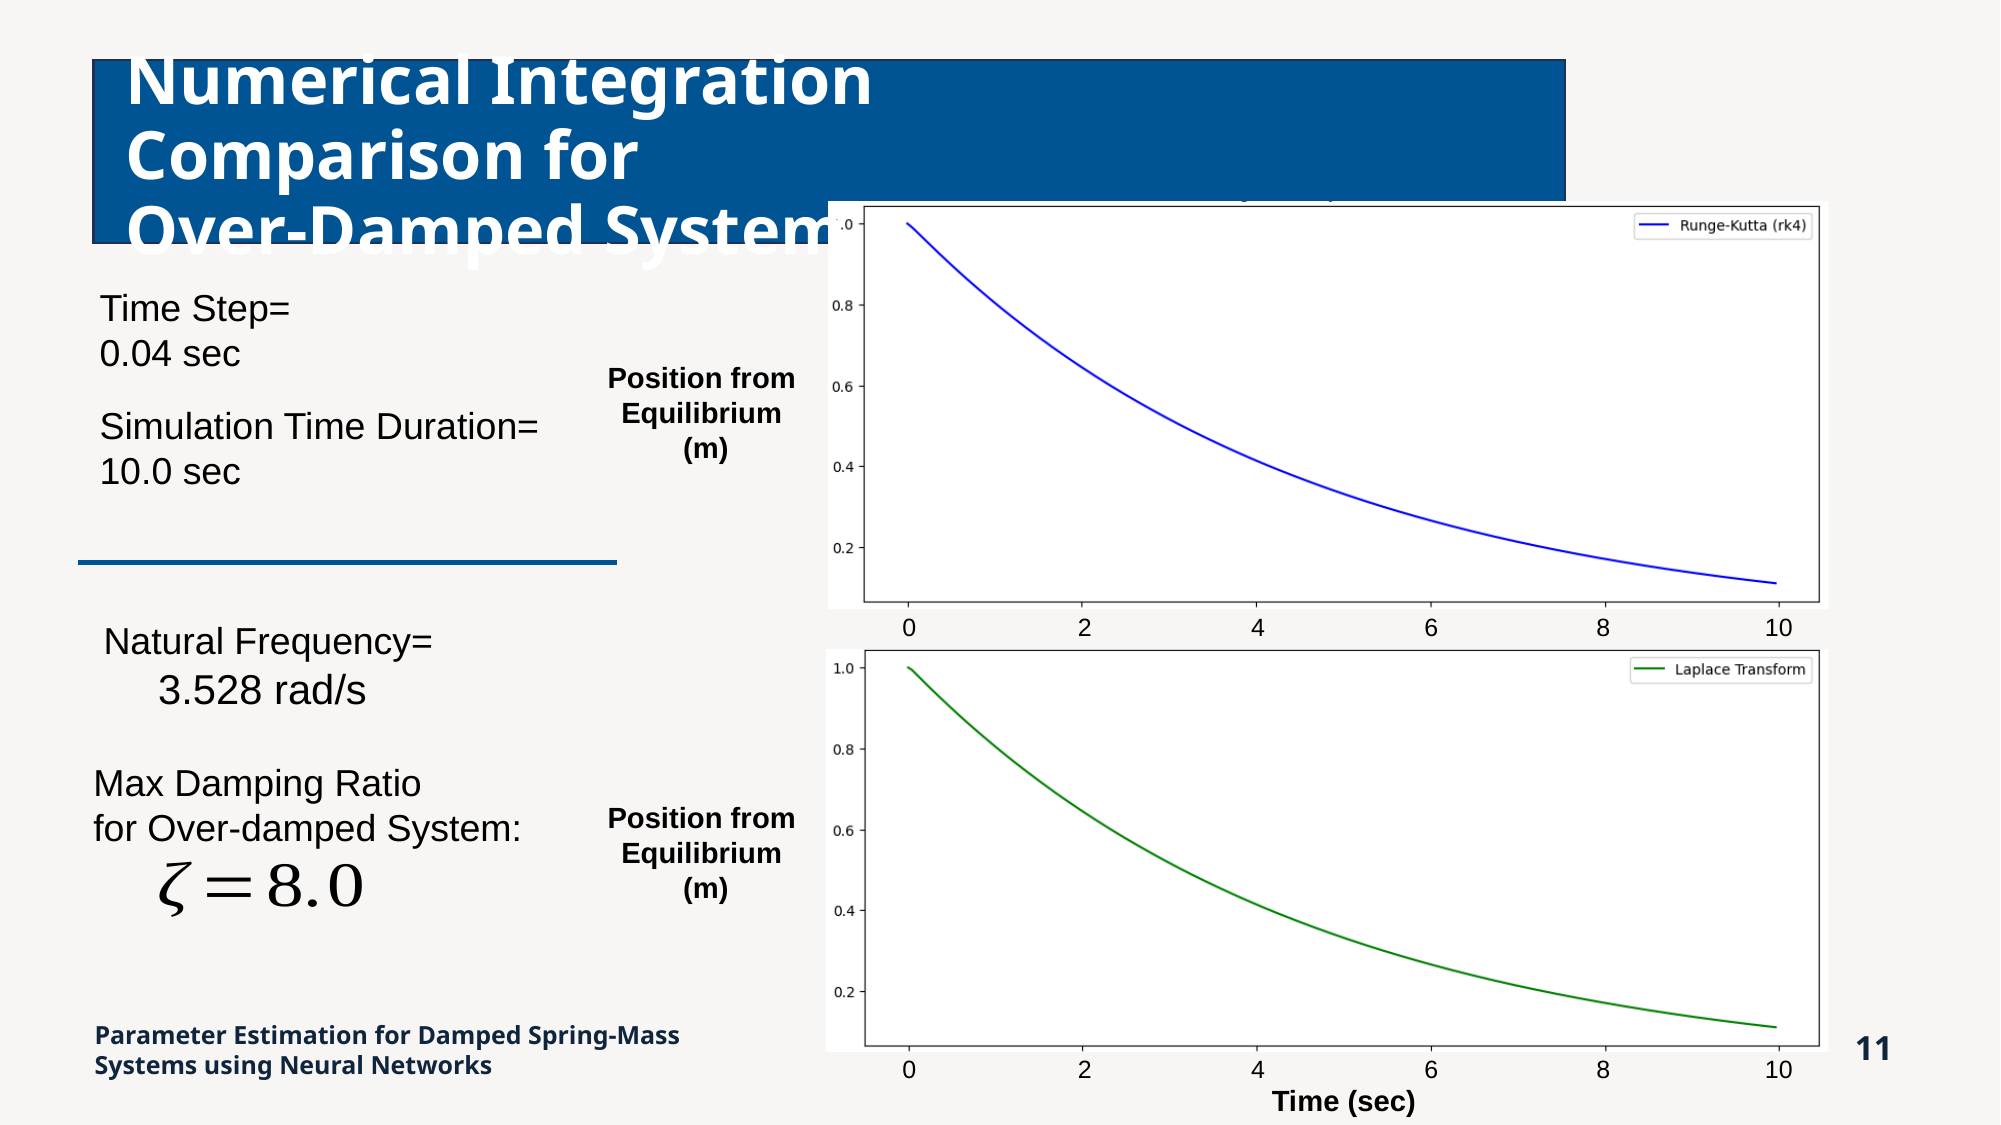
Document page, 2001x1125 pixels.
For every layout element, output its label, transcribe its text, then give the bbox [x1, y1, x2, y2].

footer Parameter Estimation for Damped Spring-Mass Systems using Neural Networks [79, 1020, 755, 1080]
text_box 10 [1750, 1052, 1808, 1092]
text_box 10 [1750, 609, 1808, 649]
text_box Natural Frequency= 3.528 rad/s [84, 610, 453, 720]
text_box Position from Equilibrium (m) [592, 791, 811, 912]
text_box 6 [1409, 609, 1454, 649]
text_box 0 [887, 1052, 932, 1092]
text_box 6 [1409, 1052, 1454, 1092]
text_box 2 [1062, 609, 1107, 649]
text_box 4 [1236, 609, 1280, 649]
text_box 4 [1236, 1052, 1280, 1092]
text_box 2 [1062, 1052, 1107, 1092]
picture [828, 201, 1829, 609]
text_box 8 [1581, 1052, 1626, 1092]
slide_number 11 [1836, 1020, 1912, 1080]
text_box Position from Equilibrium (m) [592, 352, 811, 472]
text_box Simulation Time Duration= 10.0 sec [84, 394, 584, 500]
text_box 8 [1581, 609, 1626, 649]
title Numerical Integration Comparison for Over-Damped System [110, 63, 1293, 247]
picture [825, 649, 1829, 1052]
text_box Time Step= 0.04 sec [84, 276, 344, 382]
text_box Max Damping Ratio for Over-damped System: [78, 751, 577, 857]
text_box 0 [887, 609, 932, 649]
text_box Time (sec) [1257, 1074, 1432, 1125]
